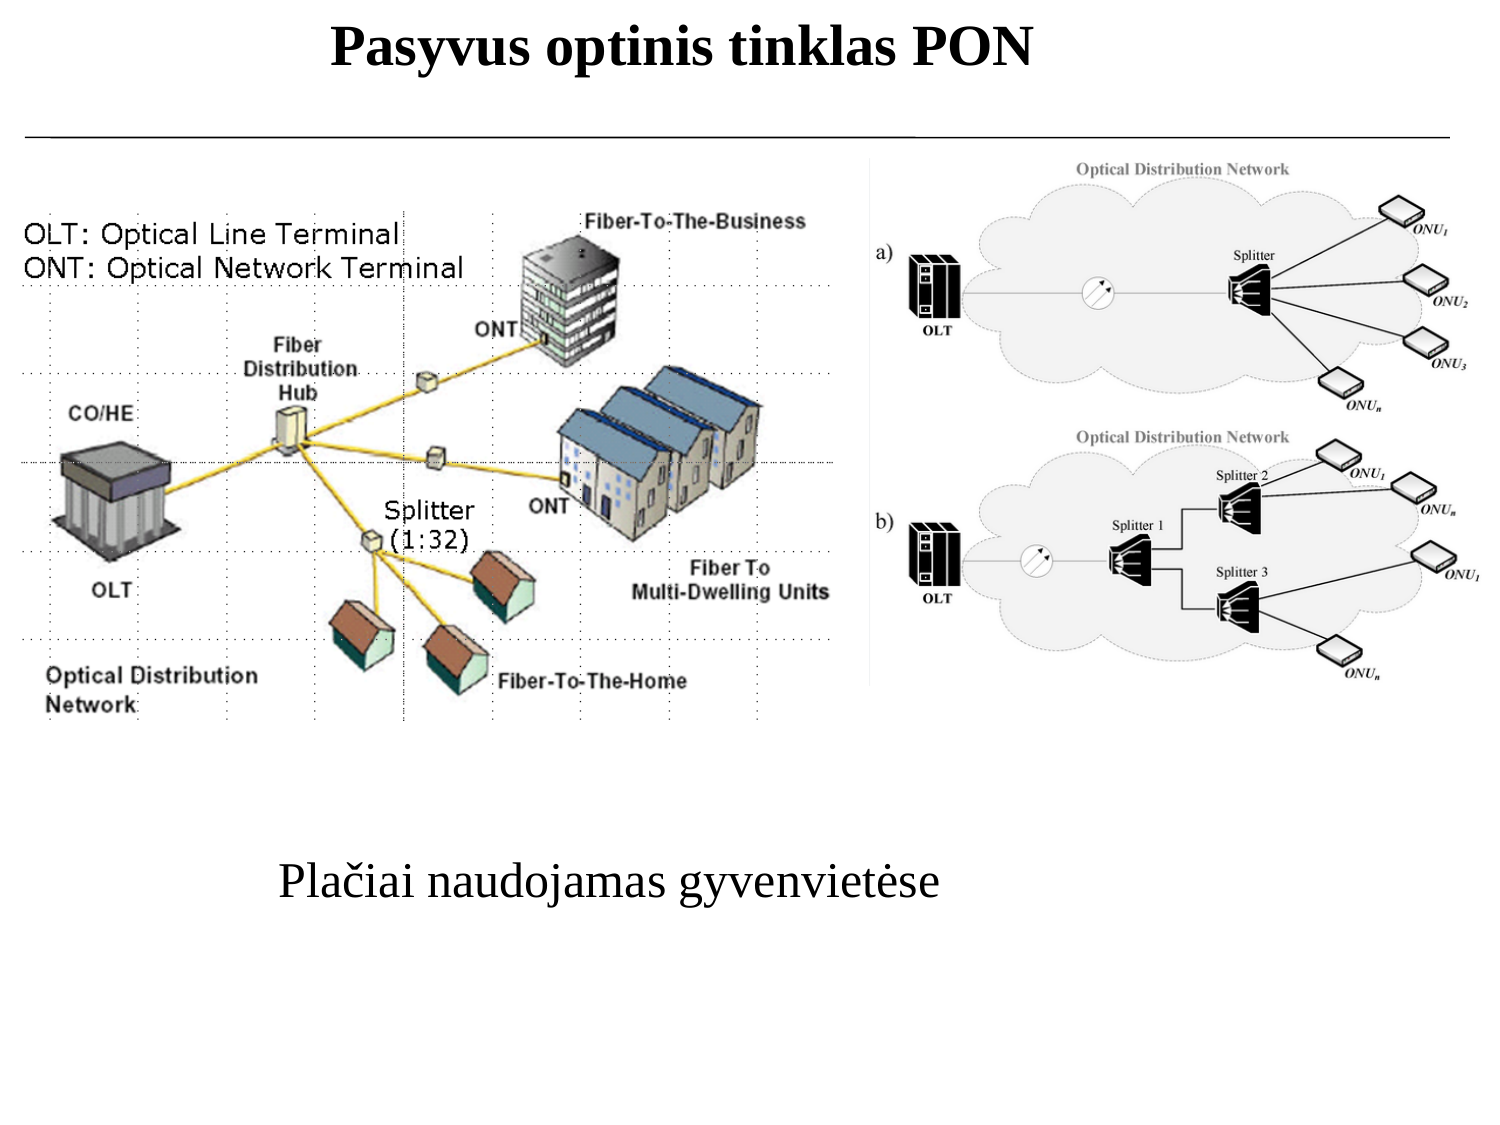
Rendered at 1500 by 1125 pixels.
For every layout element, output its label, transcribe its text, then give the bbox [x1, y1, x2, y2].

text_box Plačiai naudojamas gyvenvietėse [263, 840, 956, 915]
picture [868, 149, 1482, 692]
picture [18, 208, 835, 721]
text_box Pasyvus optinis tinklas PON [315, 0, 1065, 85]
